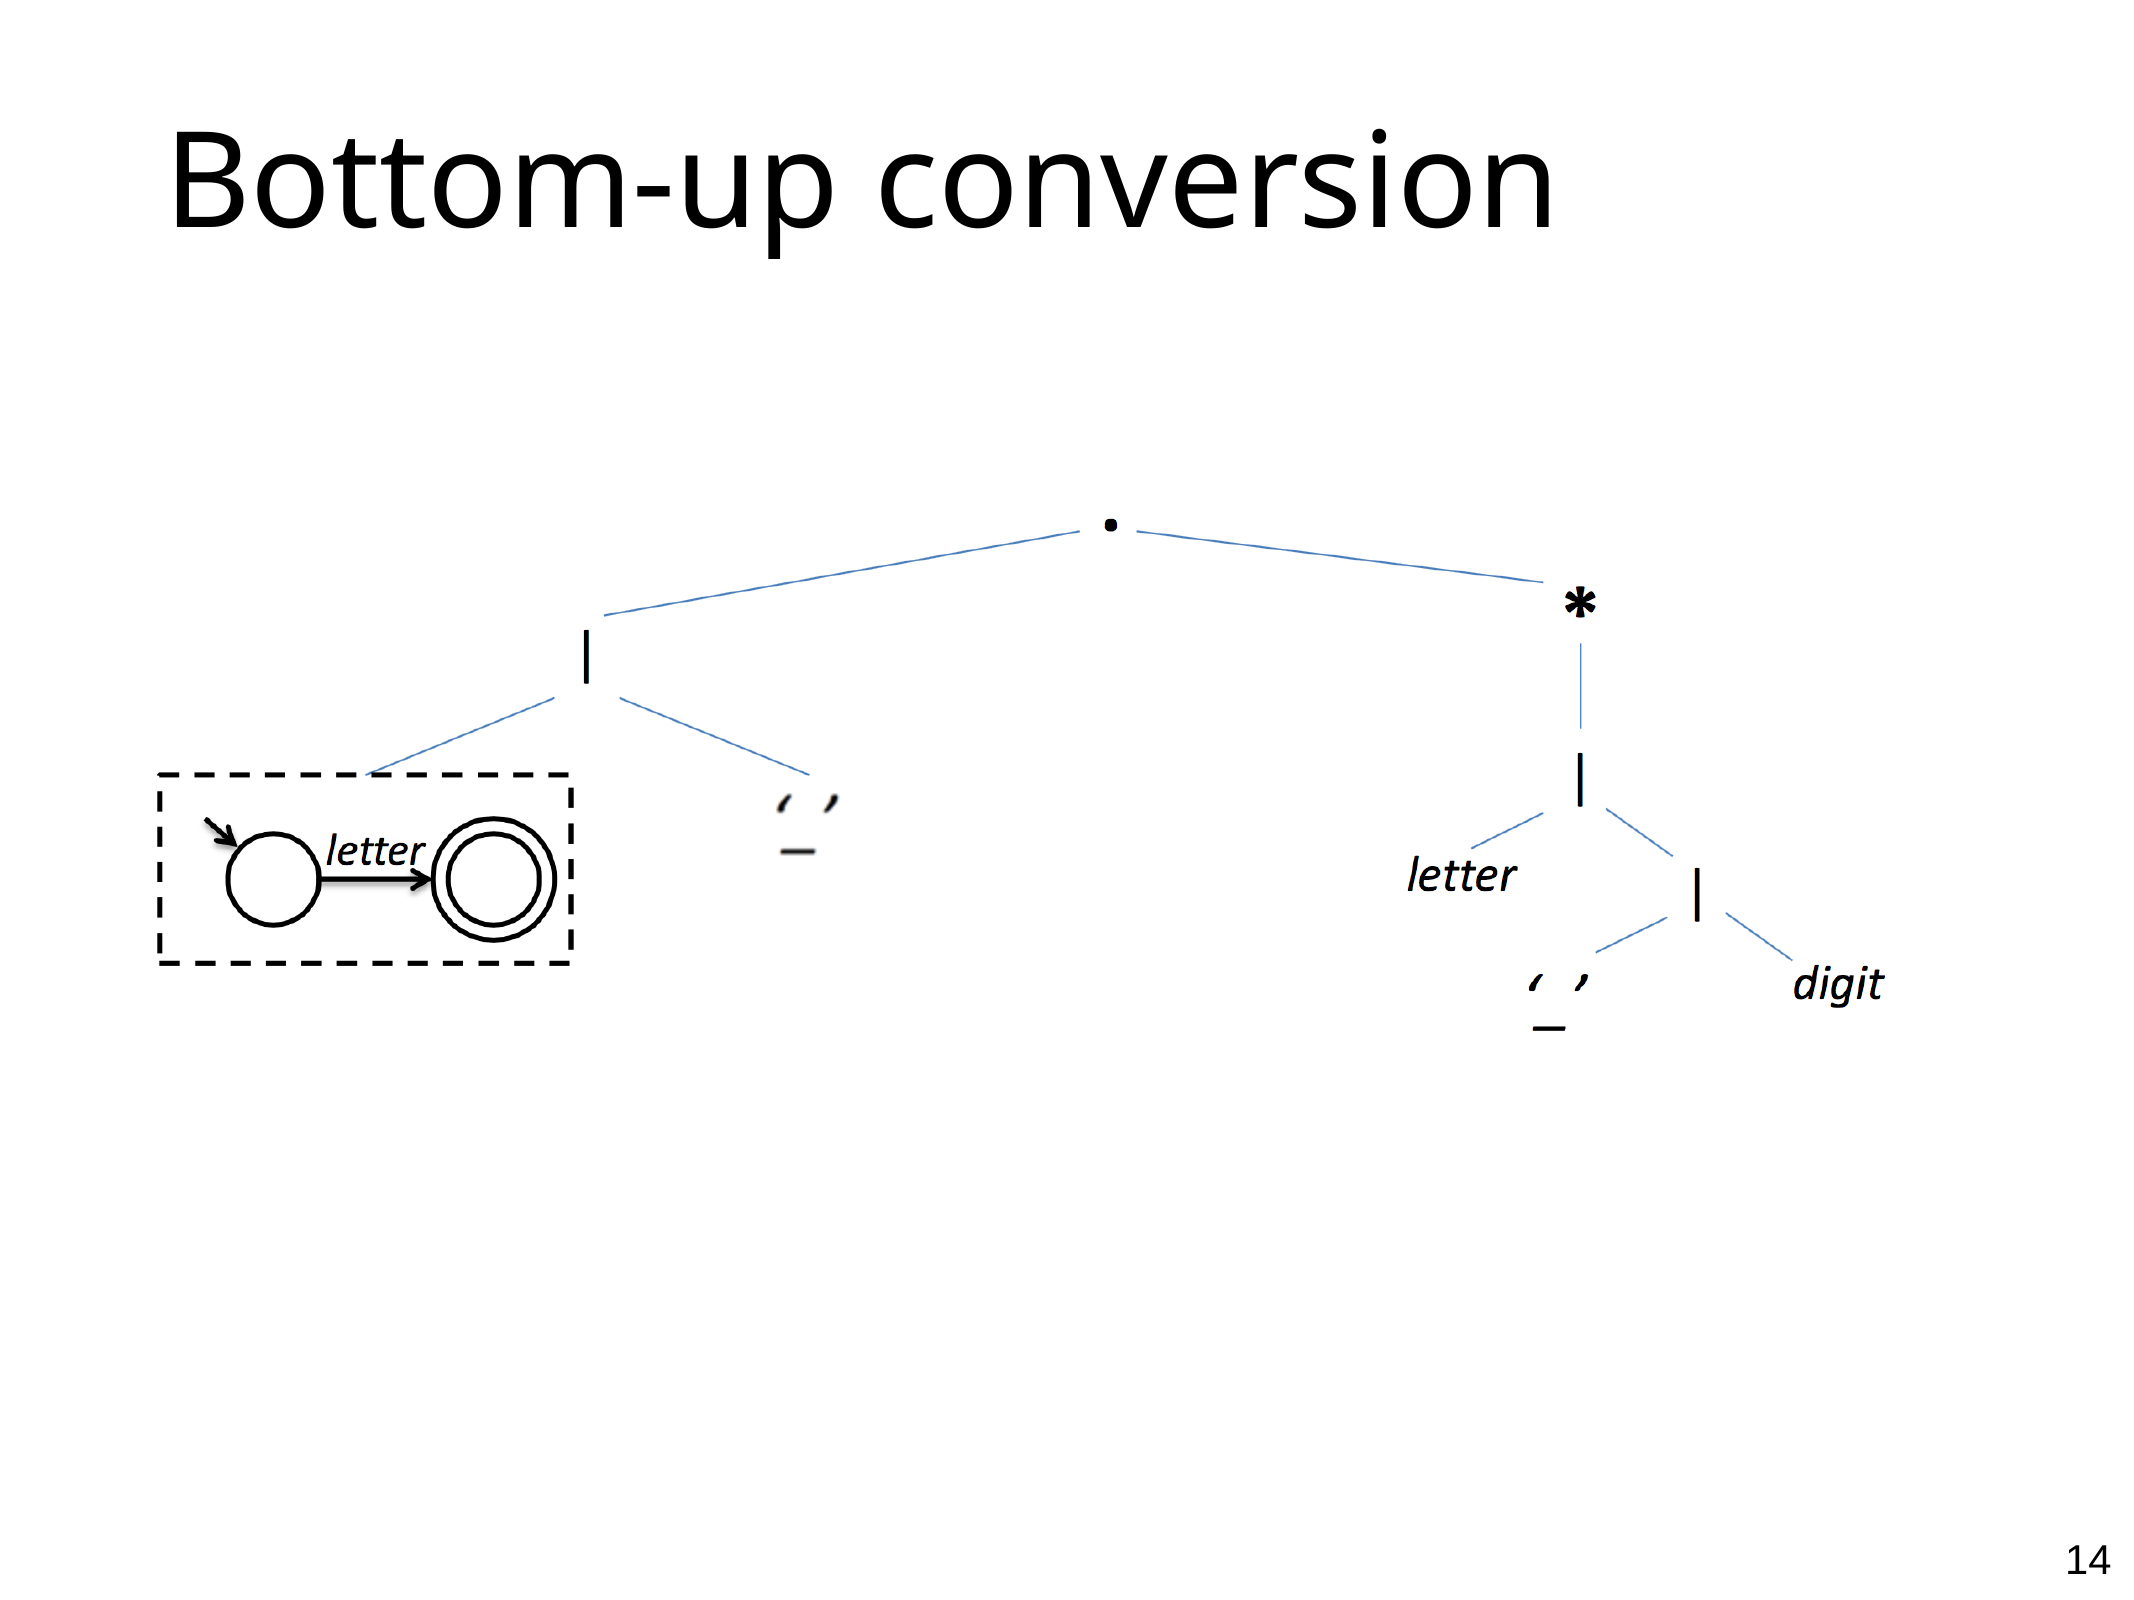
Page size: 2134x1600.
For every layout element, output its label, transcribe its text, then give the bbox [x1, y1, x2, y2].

title Bottom-up conversion [155, 0, 1978, 352]
slide_number 14 [2055, 1524, 2122, 1593]
picture [147, 397, 1927, 1203]
